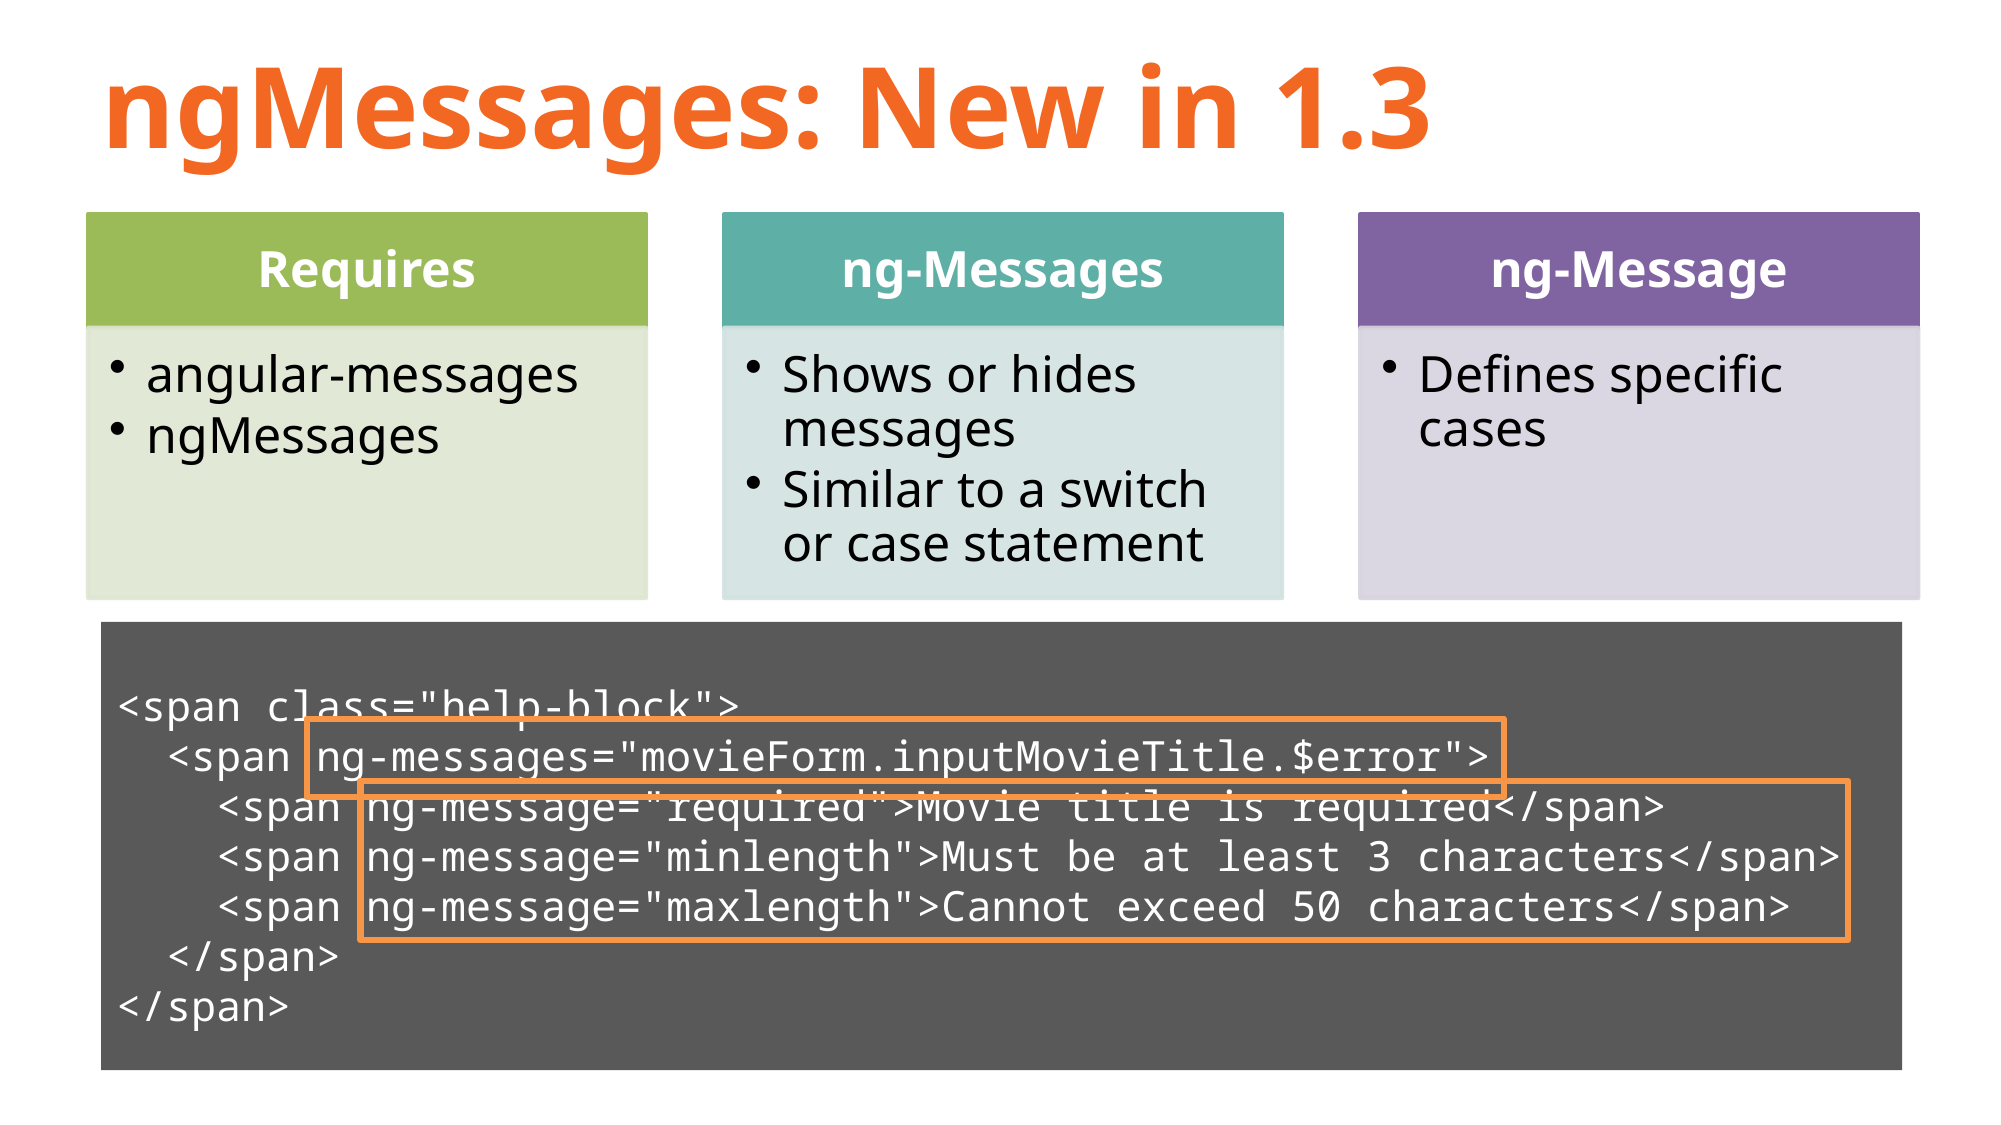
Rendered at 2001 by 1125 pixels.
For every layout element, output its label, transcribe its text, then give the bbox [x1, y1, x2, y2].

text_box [87, 210, 1920, 603]
text_box [305, 717, 1506, 799]
text_box <span class="help-block"> <span ng-messages="movieForm.inputMovieTitle.$error"> <span ng-message="required">Movie title is required</span> <span ng-message="minlength">Must be at least 3 characters</span> <span ng-message="maxlength">Cannot exceed 50 characters</span> </span> </span> [101, 621, 1903, 1071]
title ngMessages: New in 1.3 [101, 30, 1903, 199]
text_box [358, 779, 1850, 942]
